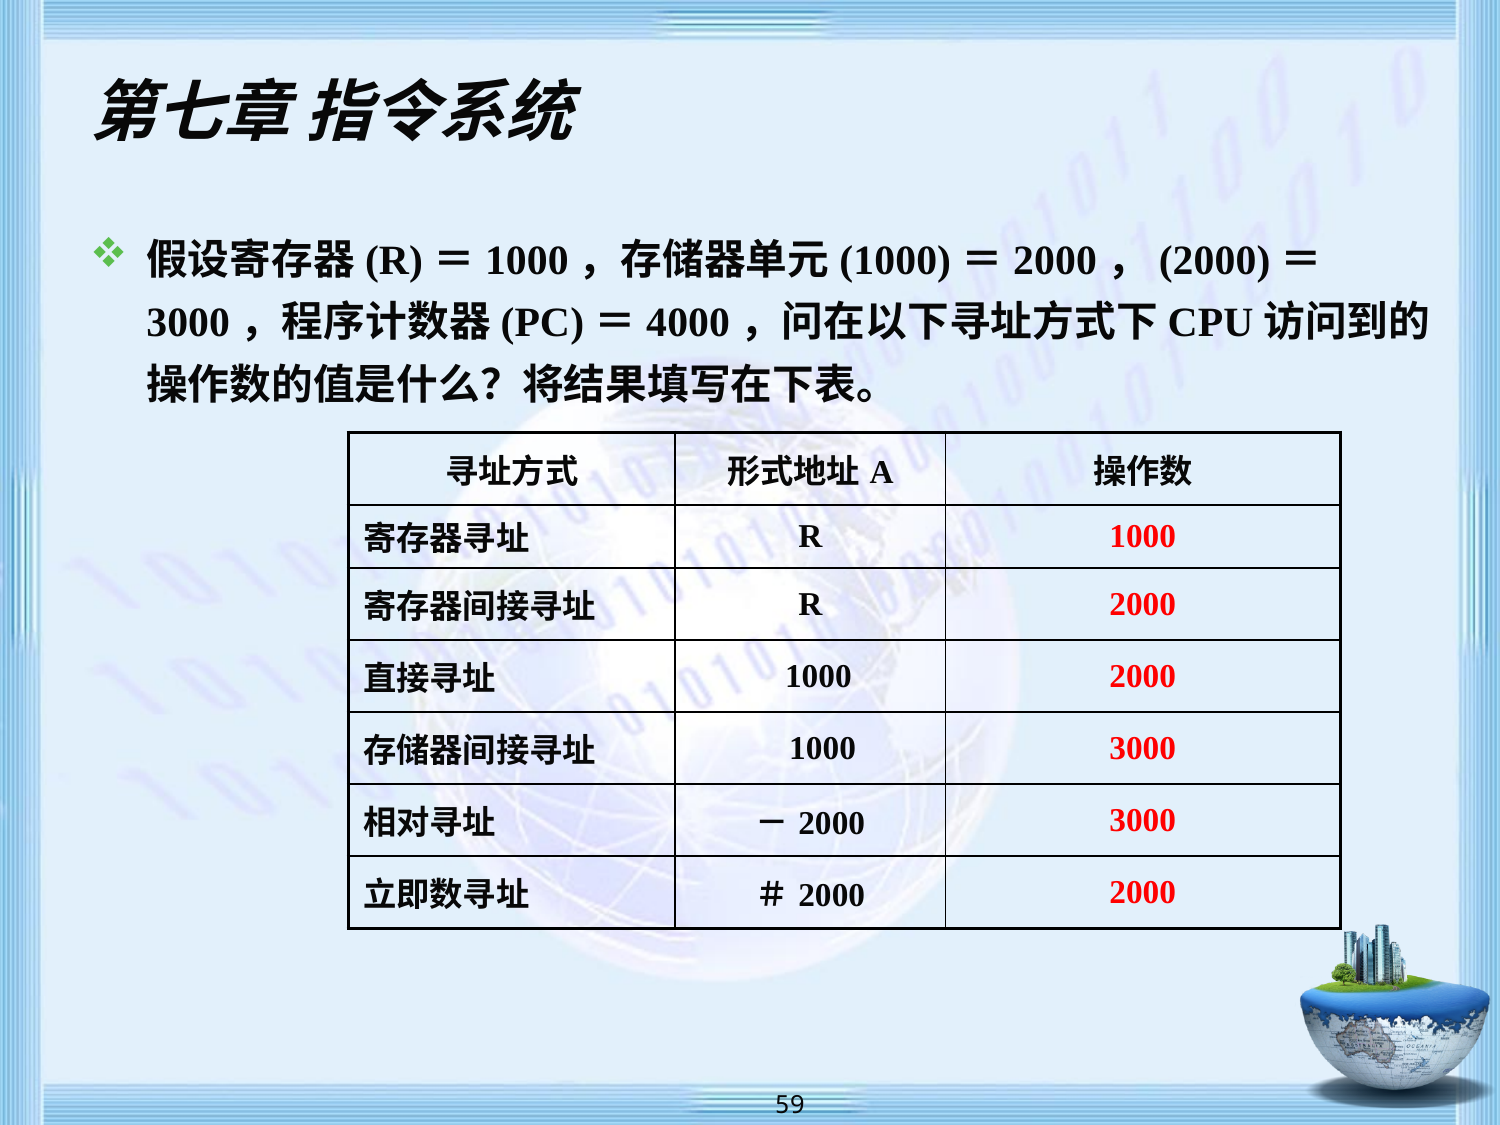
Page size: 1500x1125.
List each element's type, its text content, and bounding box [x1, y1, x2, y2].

table_cell 存储器间接寻址 [350, 713, 674, 783]
table_cell 2000 [946, 857, 1339, 927]
table_header 形式地址A [676, 434, 945, 504]
table_cell ＃2000 [676, 857, 945, 927]
table_cell －2000 [676, 785, 945, 855]
picture [0, 0, 1500, 1125]
table_cell 寄存器寻址 [350, 506, 674, 567]
table_cell 1000 [946, 506, 1339, 567]
table_cell 直接寻址 [350, 641, 674, 711]
table_cell R [676, 506, 945, 567]
list 假设寄存器(R)＝1000，存储器单元(1000)＝2000，(2000)＝3000，程序计数器(PC)＝4000，问在以下寻址方式下CPU访问到的操作数的值是什么？将结果填写在下表。 [75, 212, 1447, 1038]
table_cell 2000 [946, 569, 1339, 639]
table_cell 2000 [946, 641, 1339, 711]
table_cell 1000 [676, 641, 945, 711]
table_cell 3000 [946, 713, 1339, 783]
table_cell 1000 [676, 713, 945, 783]
title 第七章 指令系统 [75, 37, 1425, 180]
table_cell 3000 [946, 785, 1339, 855]
table_cell 寄存器间接寻址 [350, 569, 674, 639]
footer 59 [512, 1072, 988, 1113]
table_header 操作数 [946, 434, 1339, 504]
table_cell 相对寻址 [350, 785, 674, 855]
table_header 寻址方式 [350, 434, 674, 504]
table_cell R [676, 569, 945, 639]
table_cell 立即数寻址 [350, 857, 674, 927]
